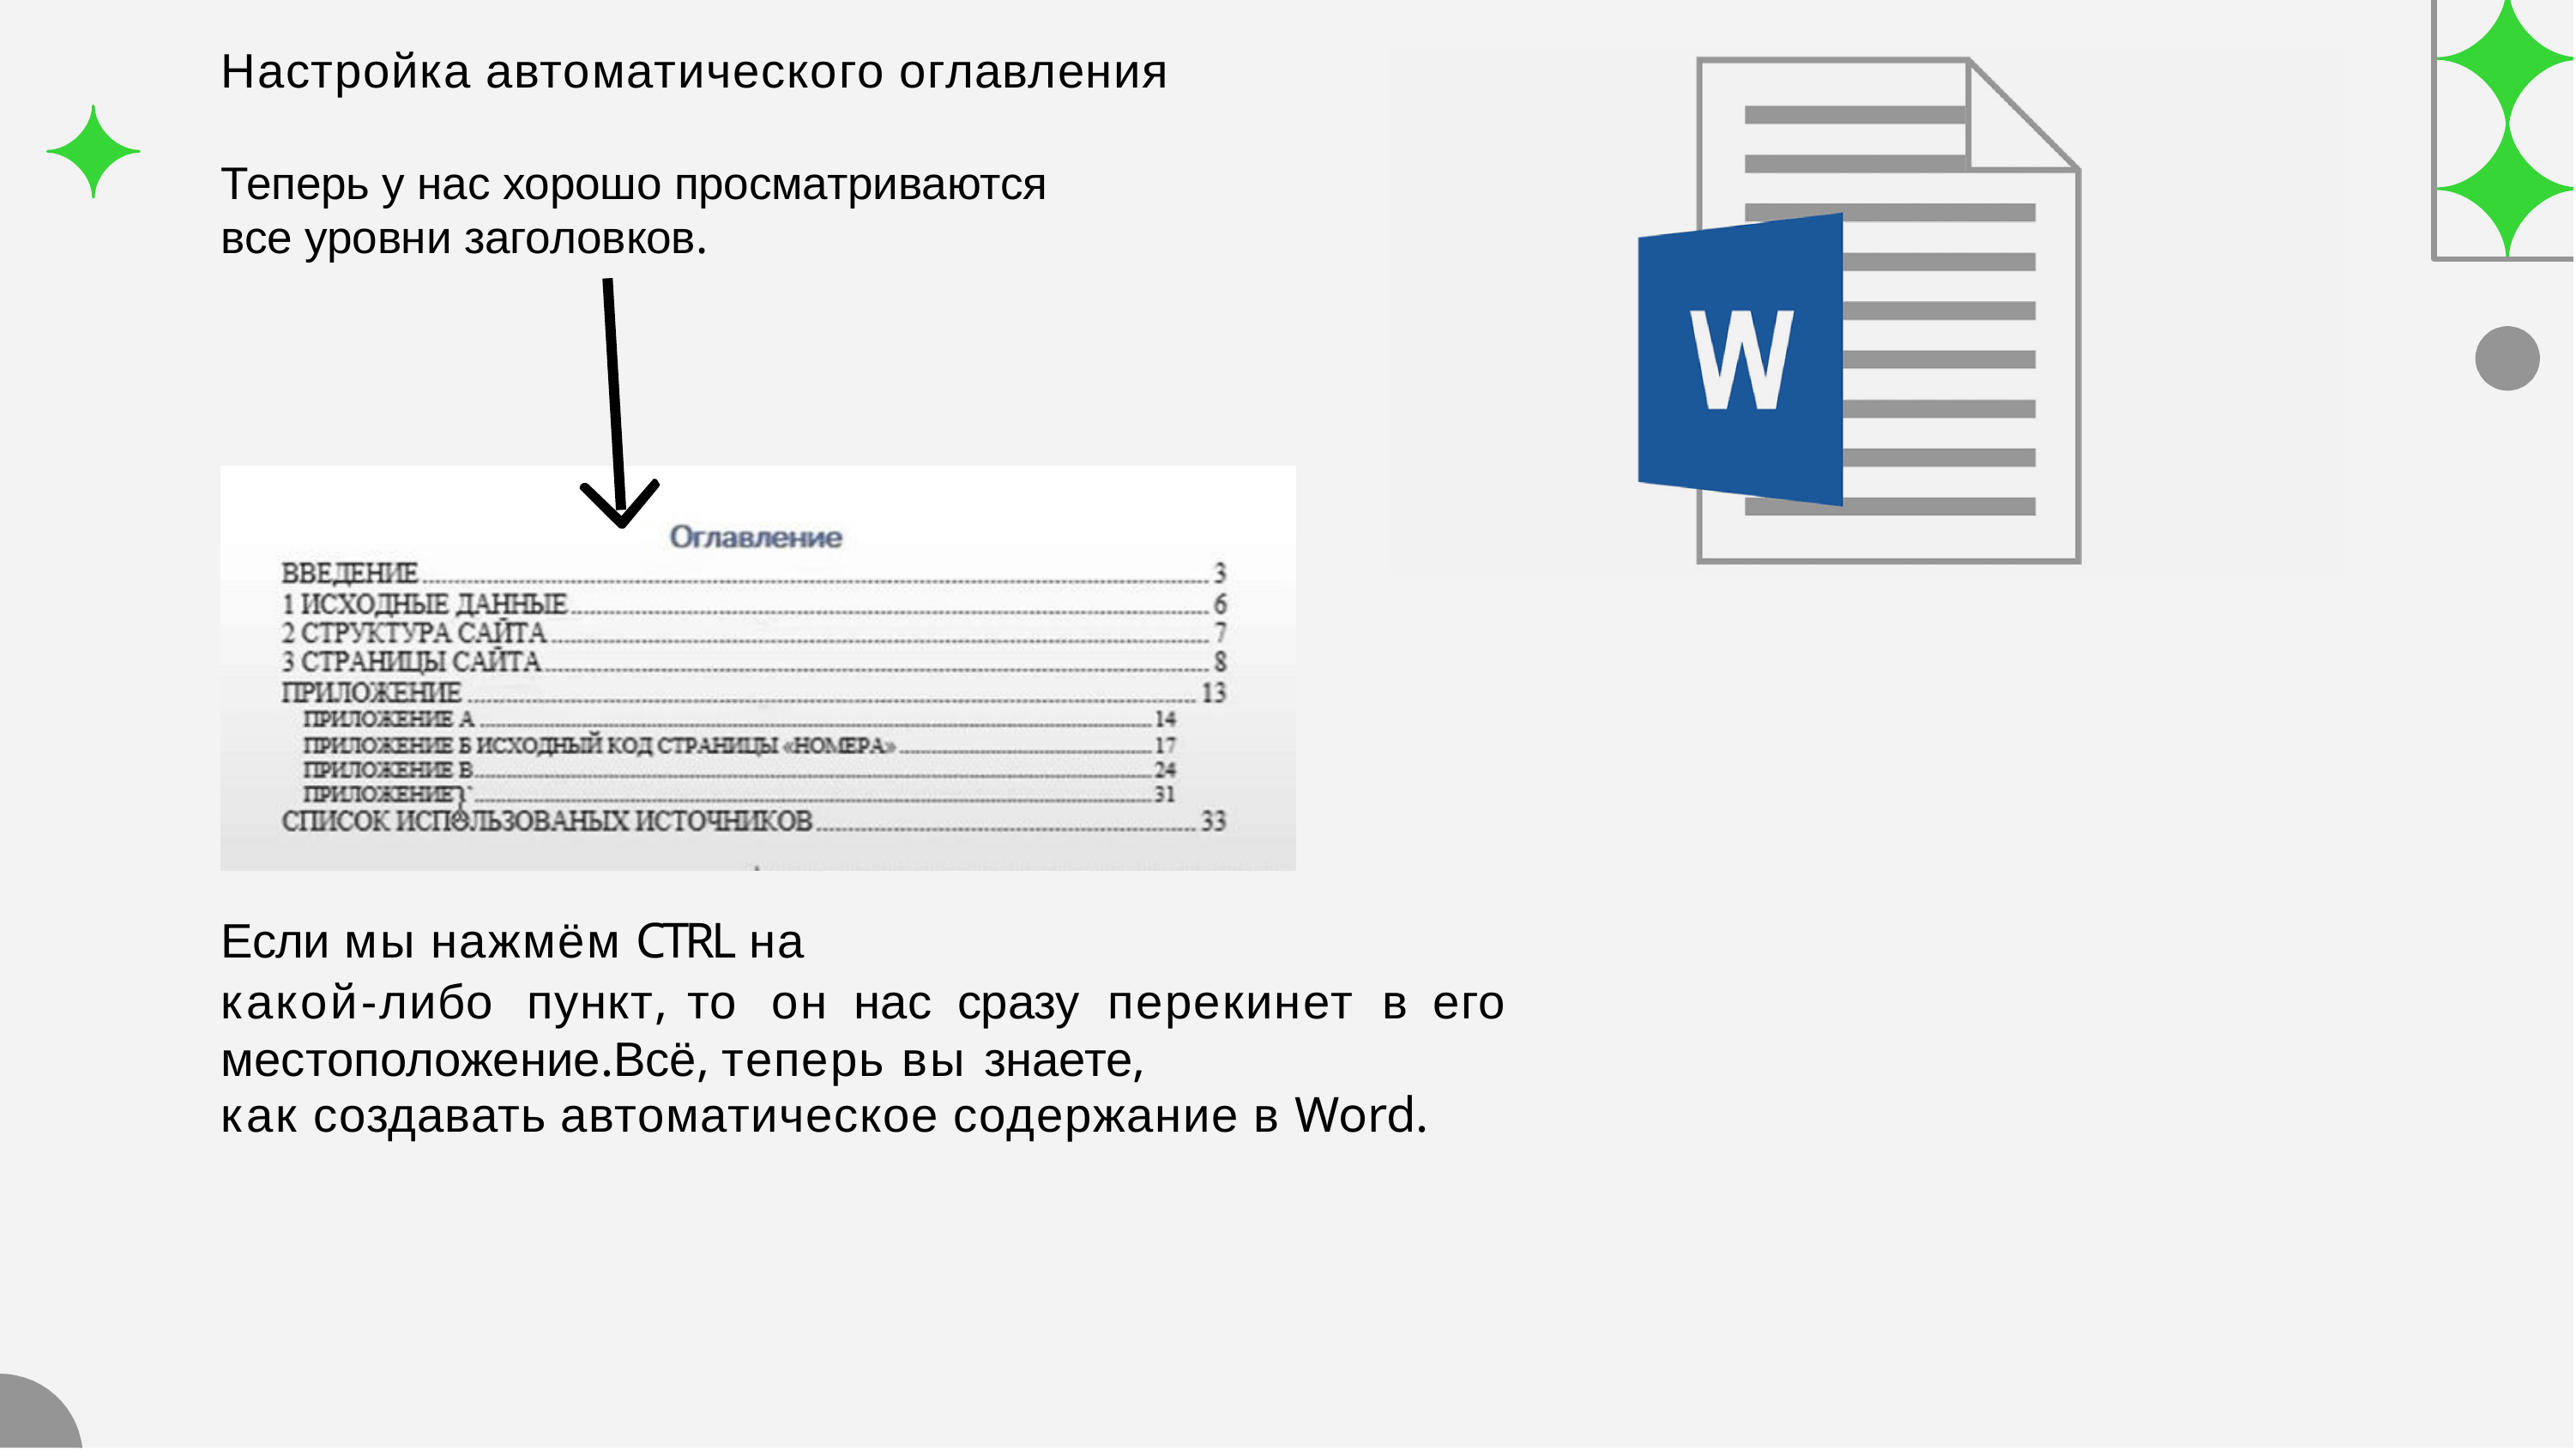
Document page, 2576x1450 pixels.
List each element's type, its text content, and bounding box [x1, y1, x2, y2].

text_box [45, 104, 142, 199]
title Настройка автоматического оглавления [72, 38, 1182, 282]
text_box Если мы нажмём CTRL на какой-либо пункт, то он нас сразу перекинет в его местоположение.Всё, теперь вы знаете, как создавать автоматическое содержание в Word. [219, 908, 1510, 1142]
text_box Теперь у нас хорошо просматриваются все уровни заголовков. [219, 151, 1073, 263]
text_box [2475, 325, 2541, 391]
picture [1387, 47, 2344, 574]
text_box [0, 1373, 83, 1450]
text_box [220, 277, 1297, 872]
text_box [2431, 0, 2576, 263]
